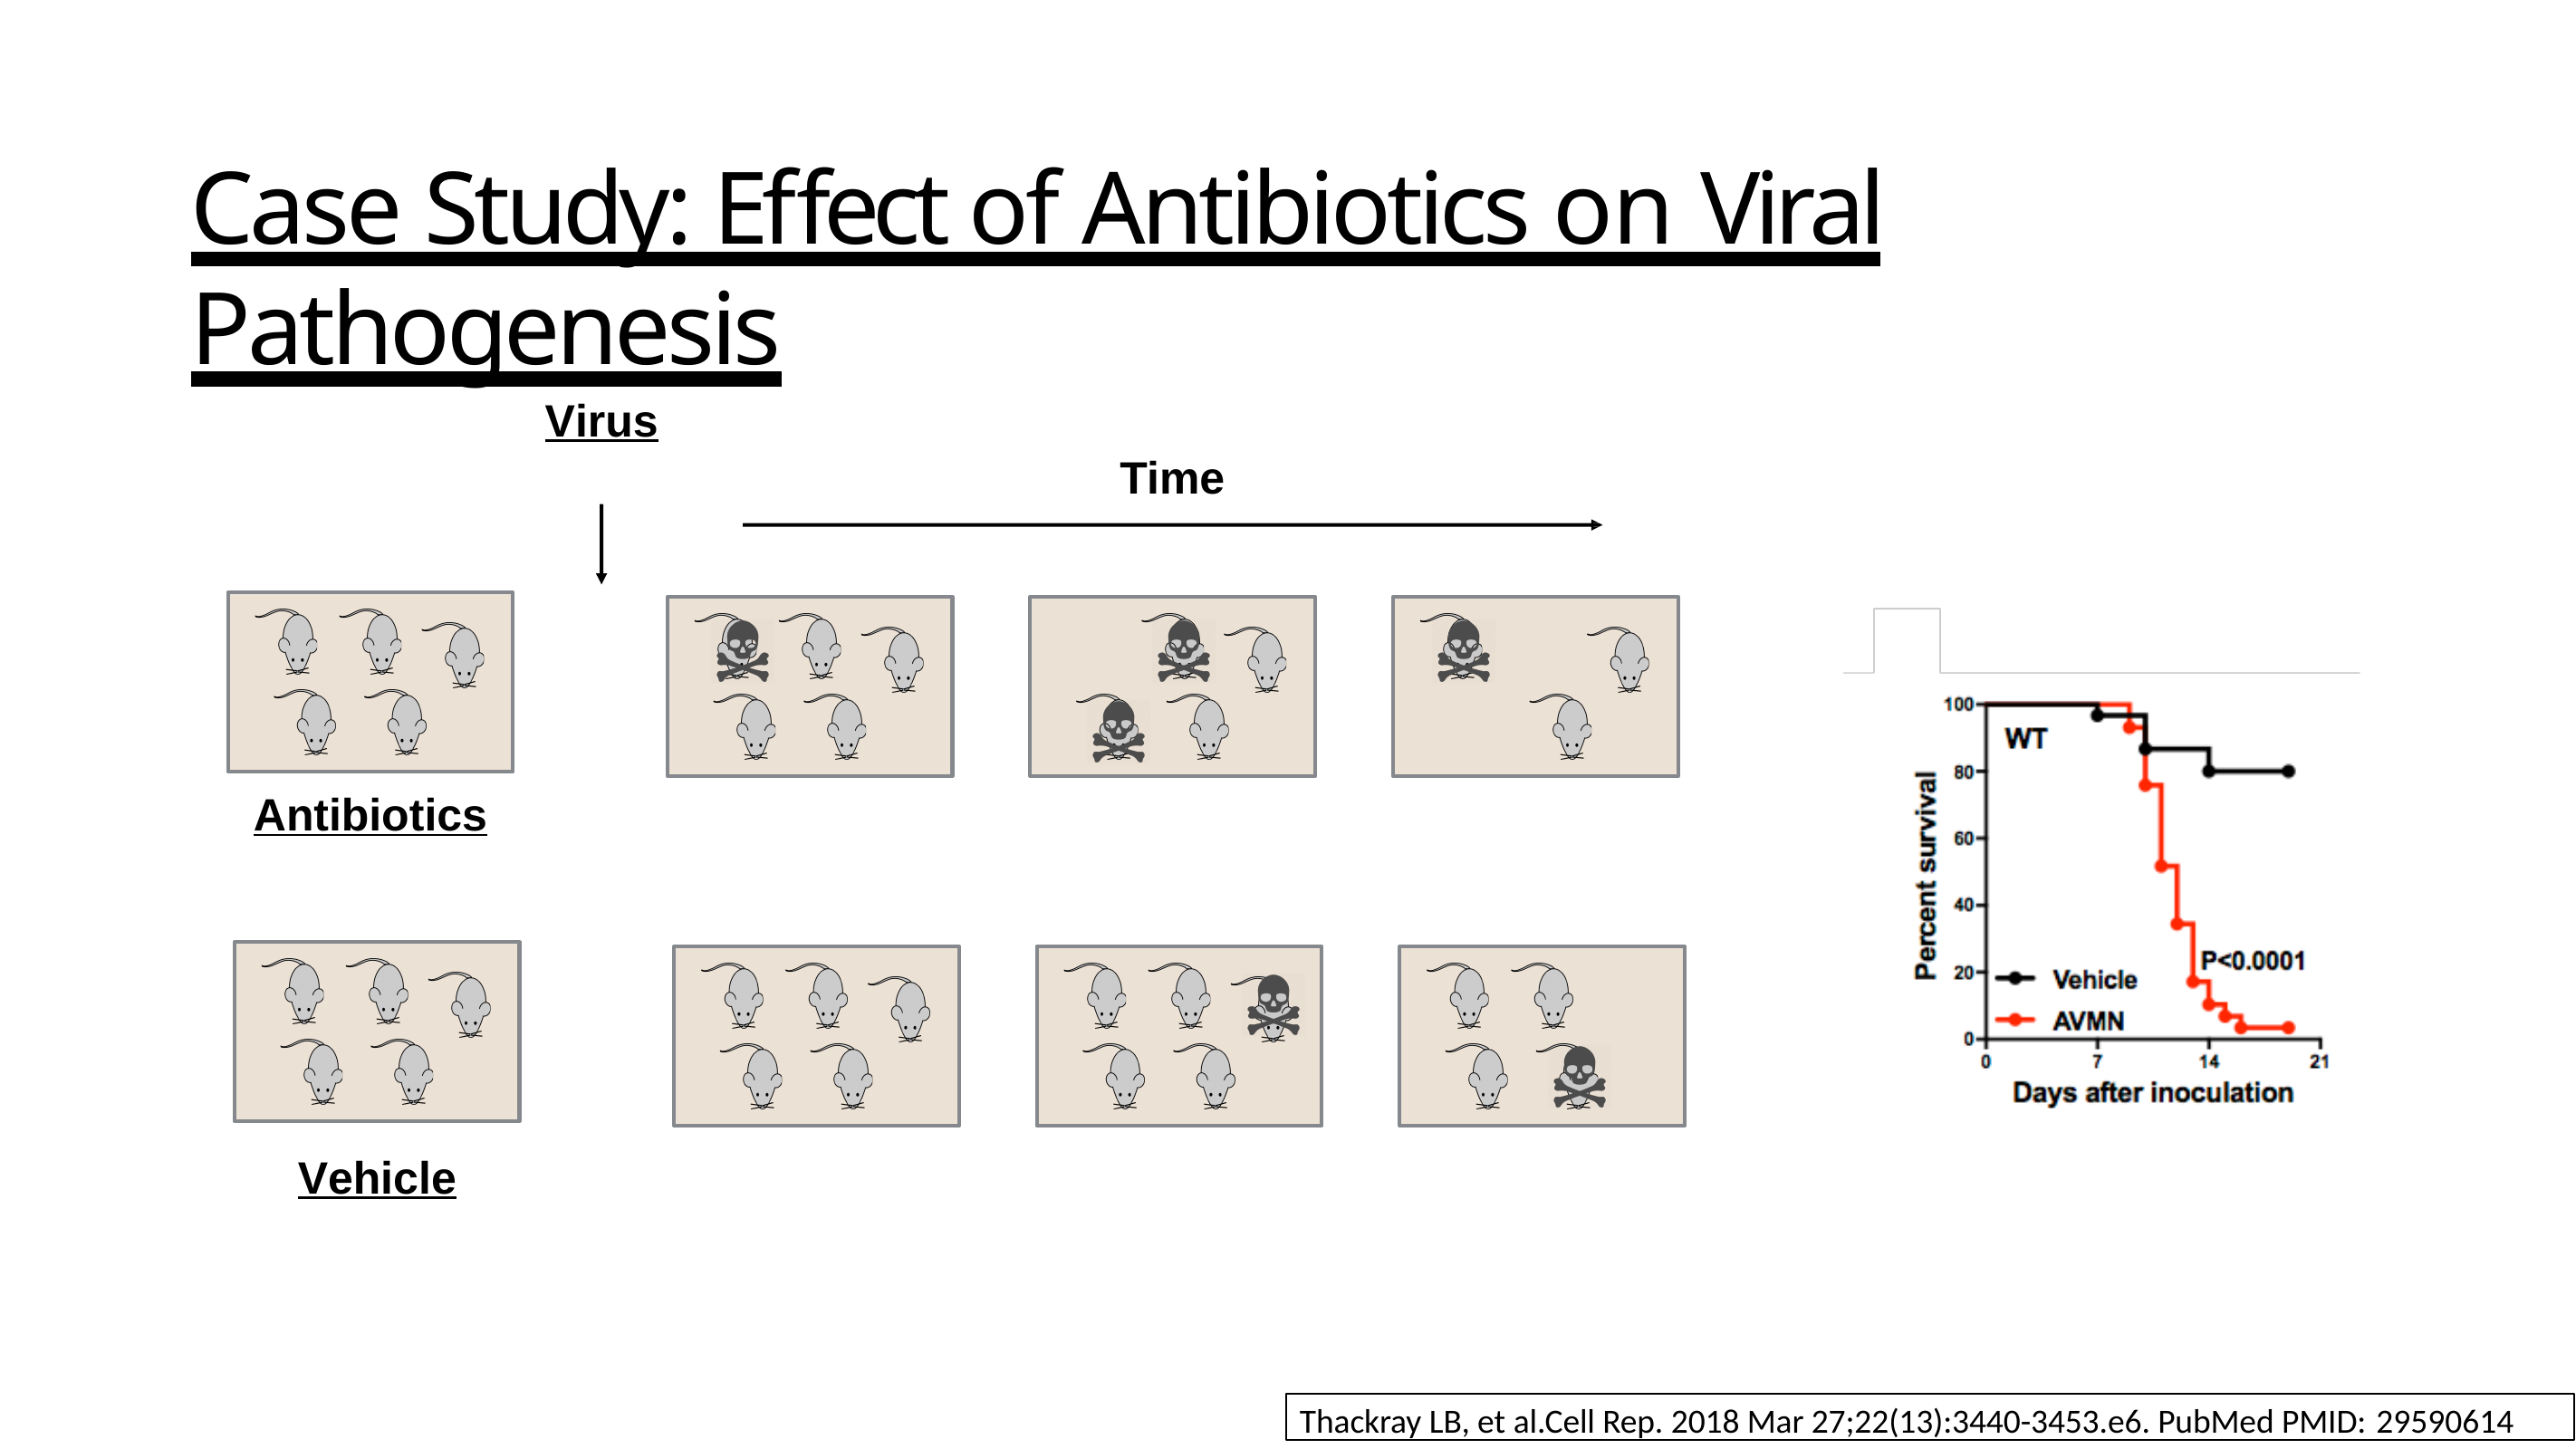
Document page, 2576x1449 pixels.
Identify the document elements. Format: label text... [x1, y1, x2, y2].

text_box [1397, 944, 1687, 1128]
text_box Thackray LB, et al.Cell Rep. 2018 Mar 27;22(13):3440-3453.e6. PubMed PMID: 29590614 [1286, 1394, 2575, 1440]
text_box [232, 939, 523, 1124]
text_box Antibiotics [251, 783, 489, 840]
title Case Study: Effect of Antibiotics on Viral Pathogenesis [188, 142, 2363, 387]
text_box Vehicle [295, 1147, 458, 1204]
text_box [226, 590, 515, 774]
text_box Time [1118, 446, 1228, 504]
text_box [1028, 594, 1318, 779]
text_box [1390, 594, 1681, 779]
text_box [595, 504, 608, 585]
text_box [1034, 944, 1324, 1128]
text_box [1842, 596, 2360, 1110]
text_box [743, 519, 1603, 531]
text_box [665, 594, 955, 779]
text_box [671, 944, 962, 1128]
text_box Virus [543, 389, 660, 446]
